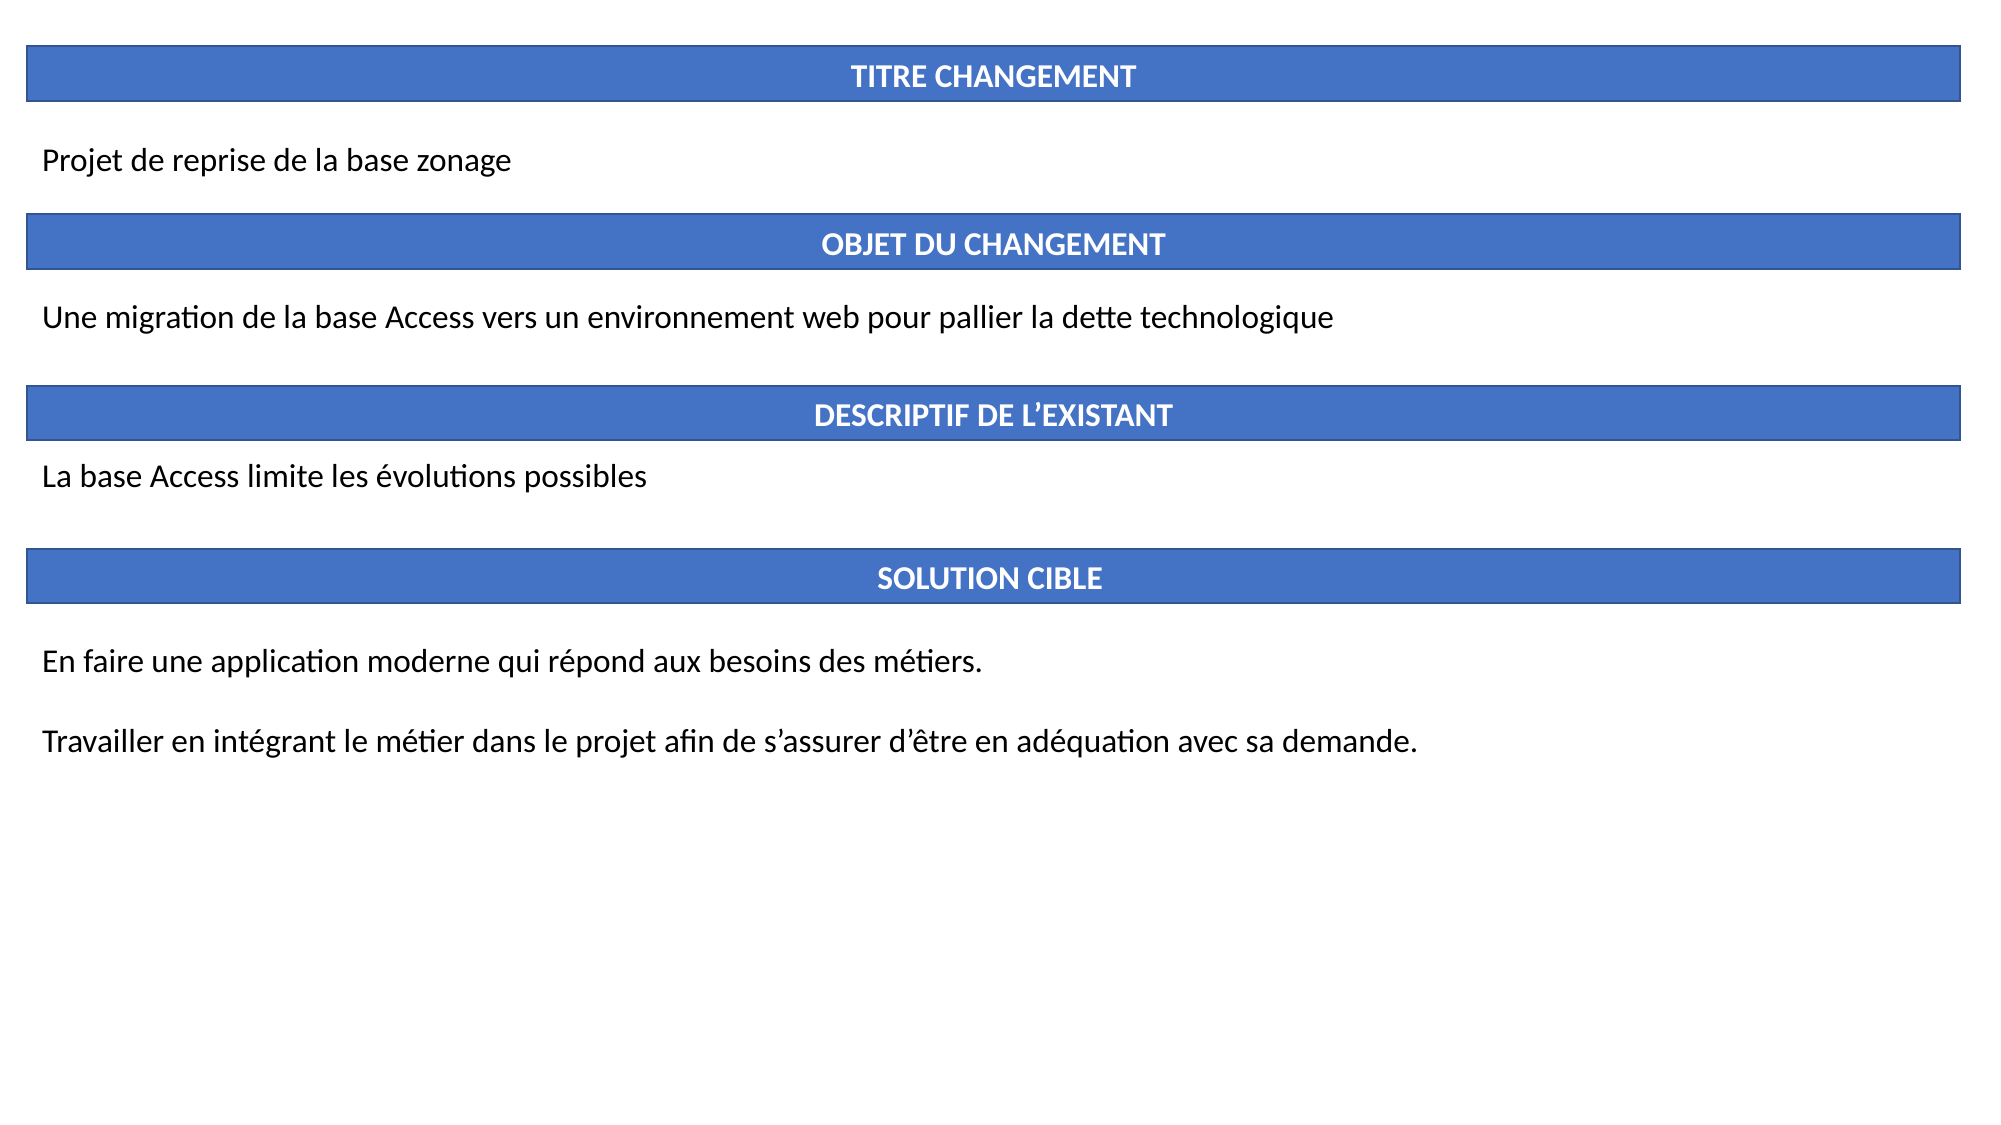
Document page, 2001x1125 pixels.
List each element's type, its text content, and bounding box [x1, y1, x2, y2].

text_box Une migration de la base Access vers un environnement web pour pallier la dette technologique [27, 288, 1756, 343]
text_box En faire une application moderne qui répond aux besoins des métiers. Travailler en intégrant le métier dans le projet afin de s’assurer d’être en adéquation avec sa demande. [27, 632, 1961, 807]
text_box OBJET DU CHANGEMENT [26, 213, 1961, 270]
text_box La base Access limite les évolutions possibles [27, 447, 1961, 542]
text_box SOLUTION CIBLE [26, 548, 1961, 604]
text_box Projet de reprise de la base zonage [27, 130, 1961, 186]
text_box DESCRIPTIF DE L’EXISTANT [26, 385, 1961, 441]
text_box TITRE CHANGEMENT [26, 45, 1961, 102]
